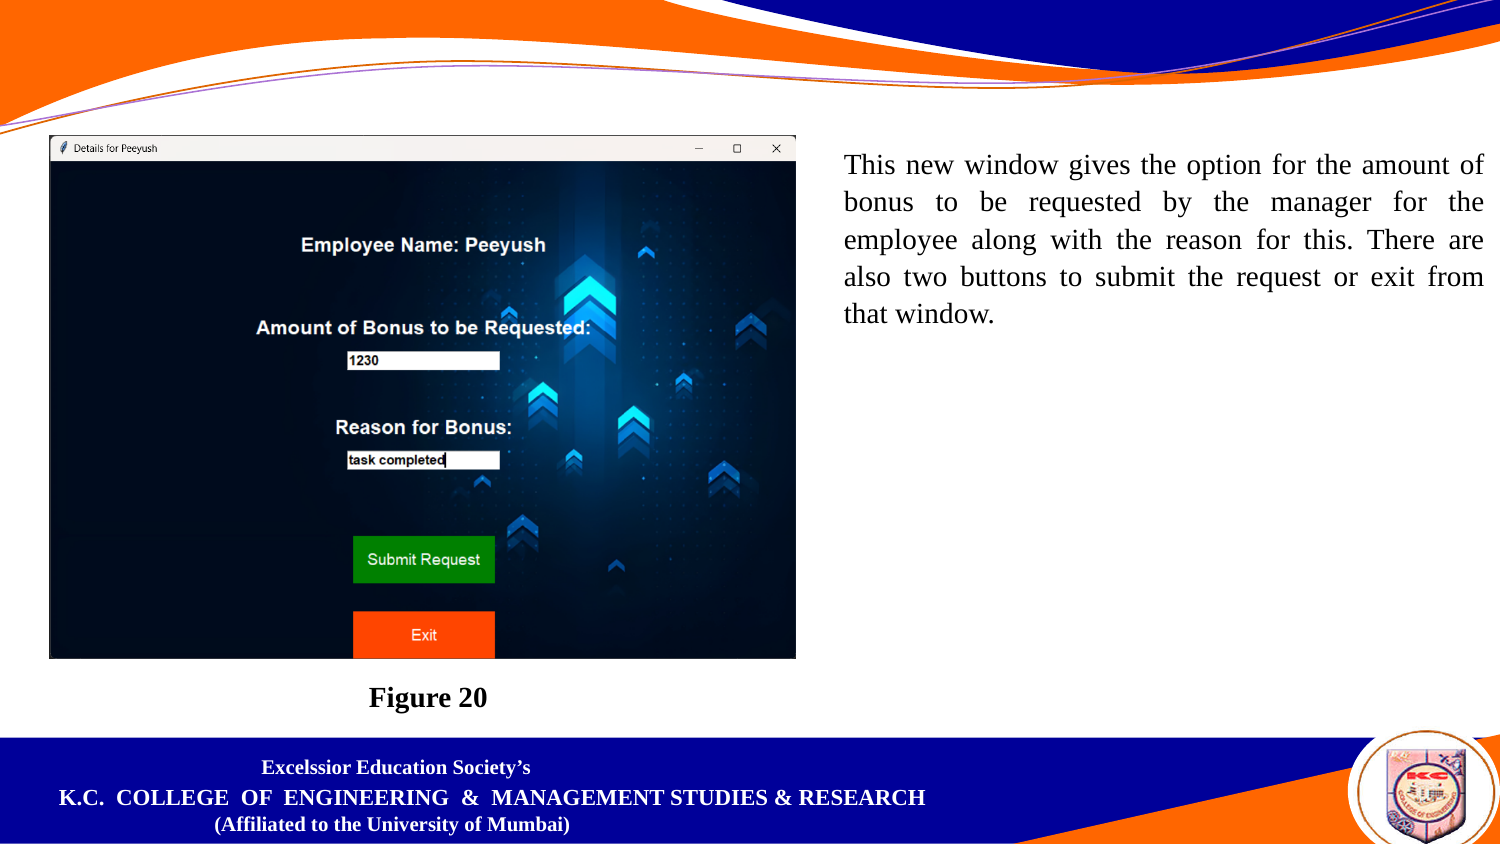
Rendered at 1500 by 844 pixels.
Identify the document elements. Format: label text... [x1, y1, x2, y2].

picture [1347, 721, 1500, 844]
picture [48, 135, 796, 660]
text_box Figure 20 [354, 670, 509, 721]
text_box This new window gives the option for the amount of bonus to be requested by the manager for the employee along with the reason for this. There are also two buttons to submit the request or exit from that window. [829, 135, 1500, 338]
